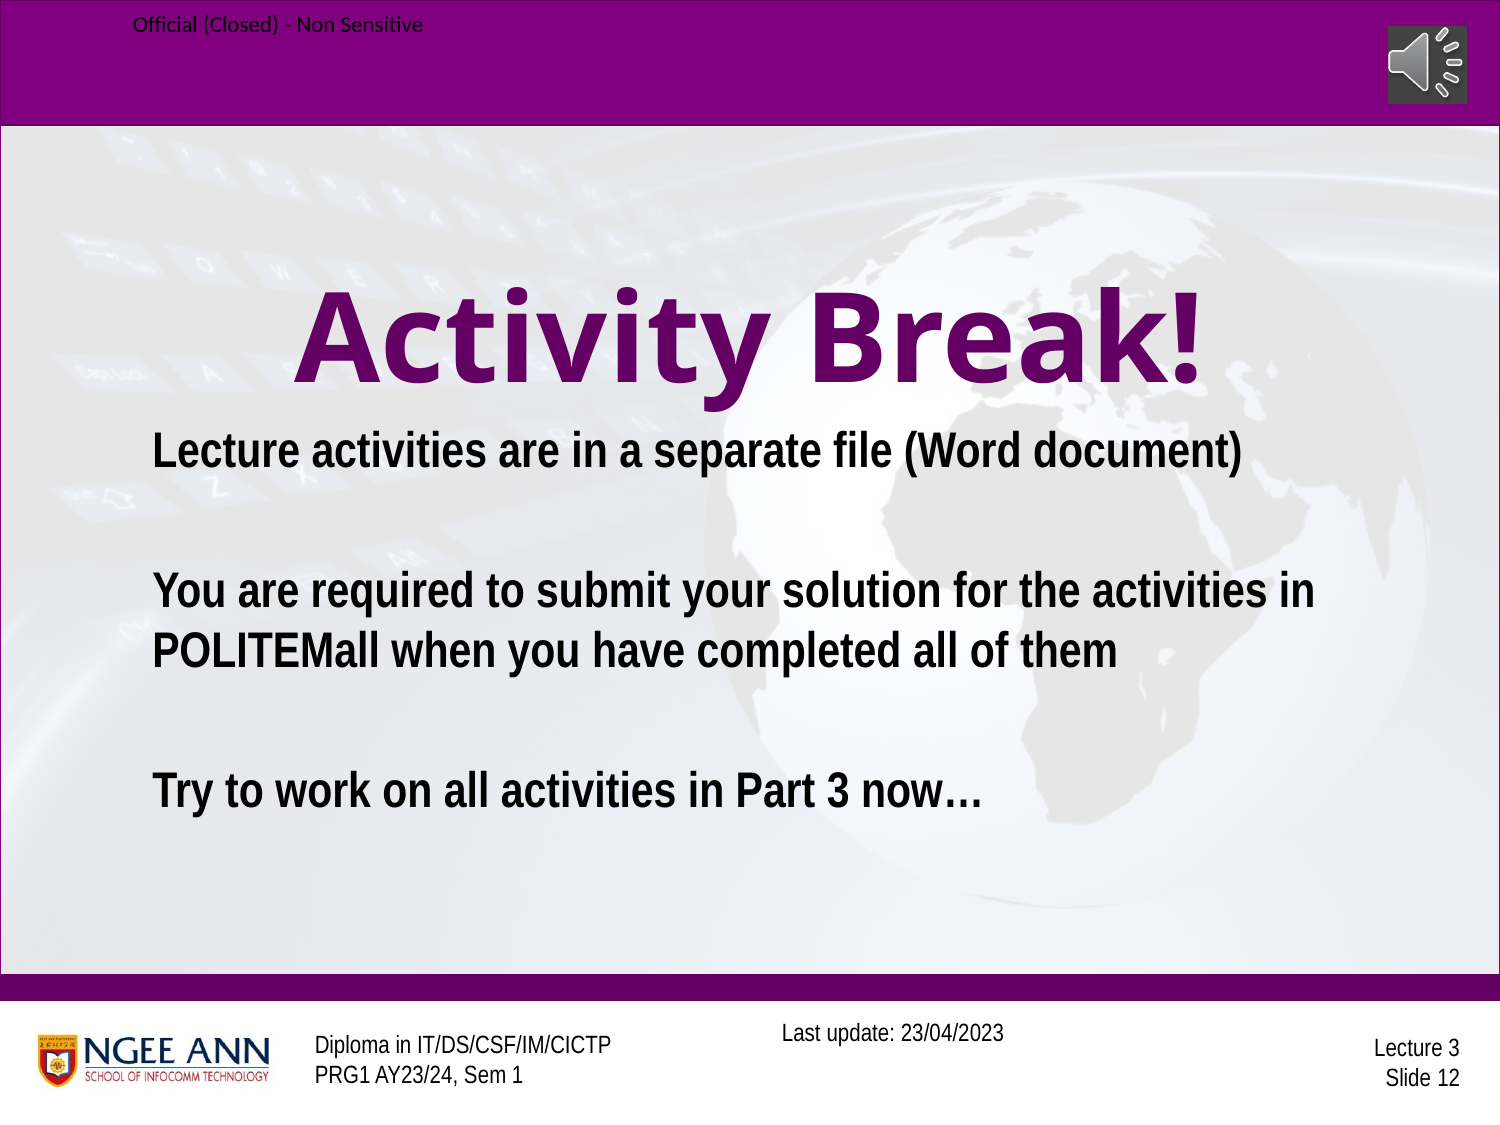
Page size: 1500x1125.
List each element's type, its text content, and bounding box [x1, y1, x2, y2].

picture [12, 1012, 294, 1109]
text_box Activity Break! Lecture activities are in a separate file (Word document) You are required to submit your solution for the activities in POLITEMall when you have completed all of them Try to work on all activities in Part 3 now… [137, 249, 1363, 863]
picture [1387, 24, 1468, 106]
